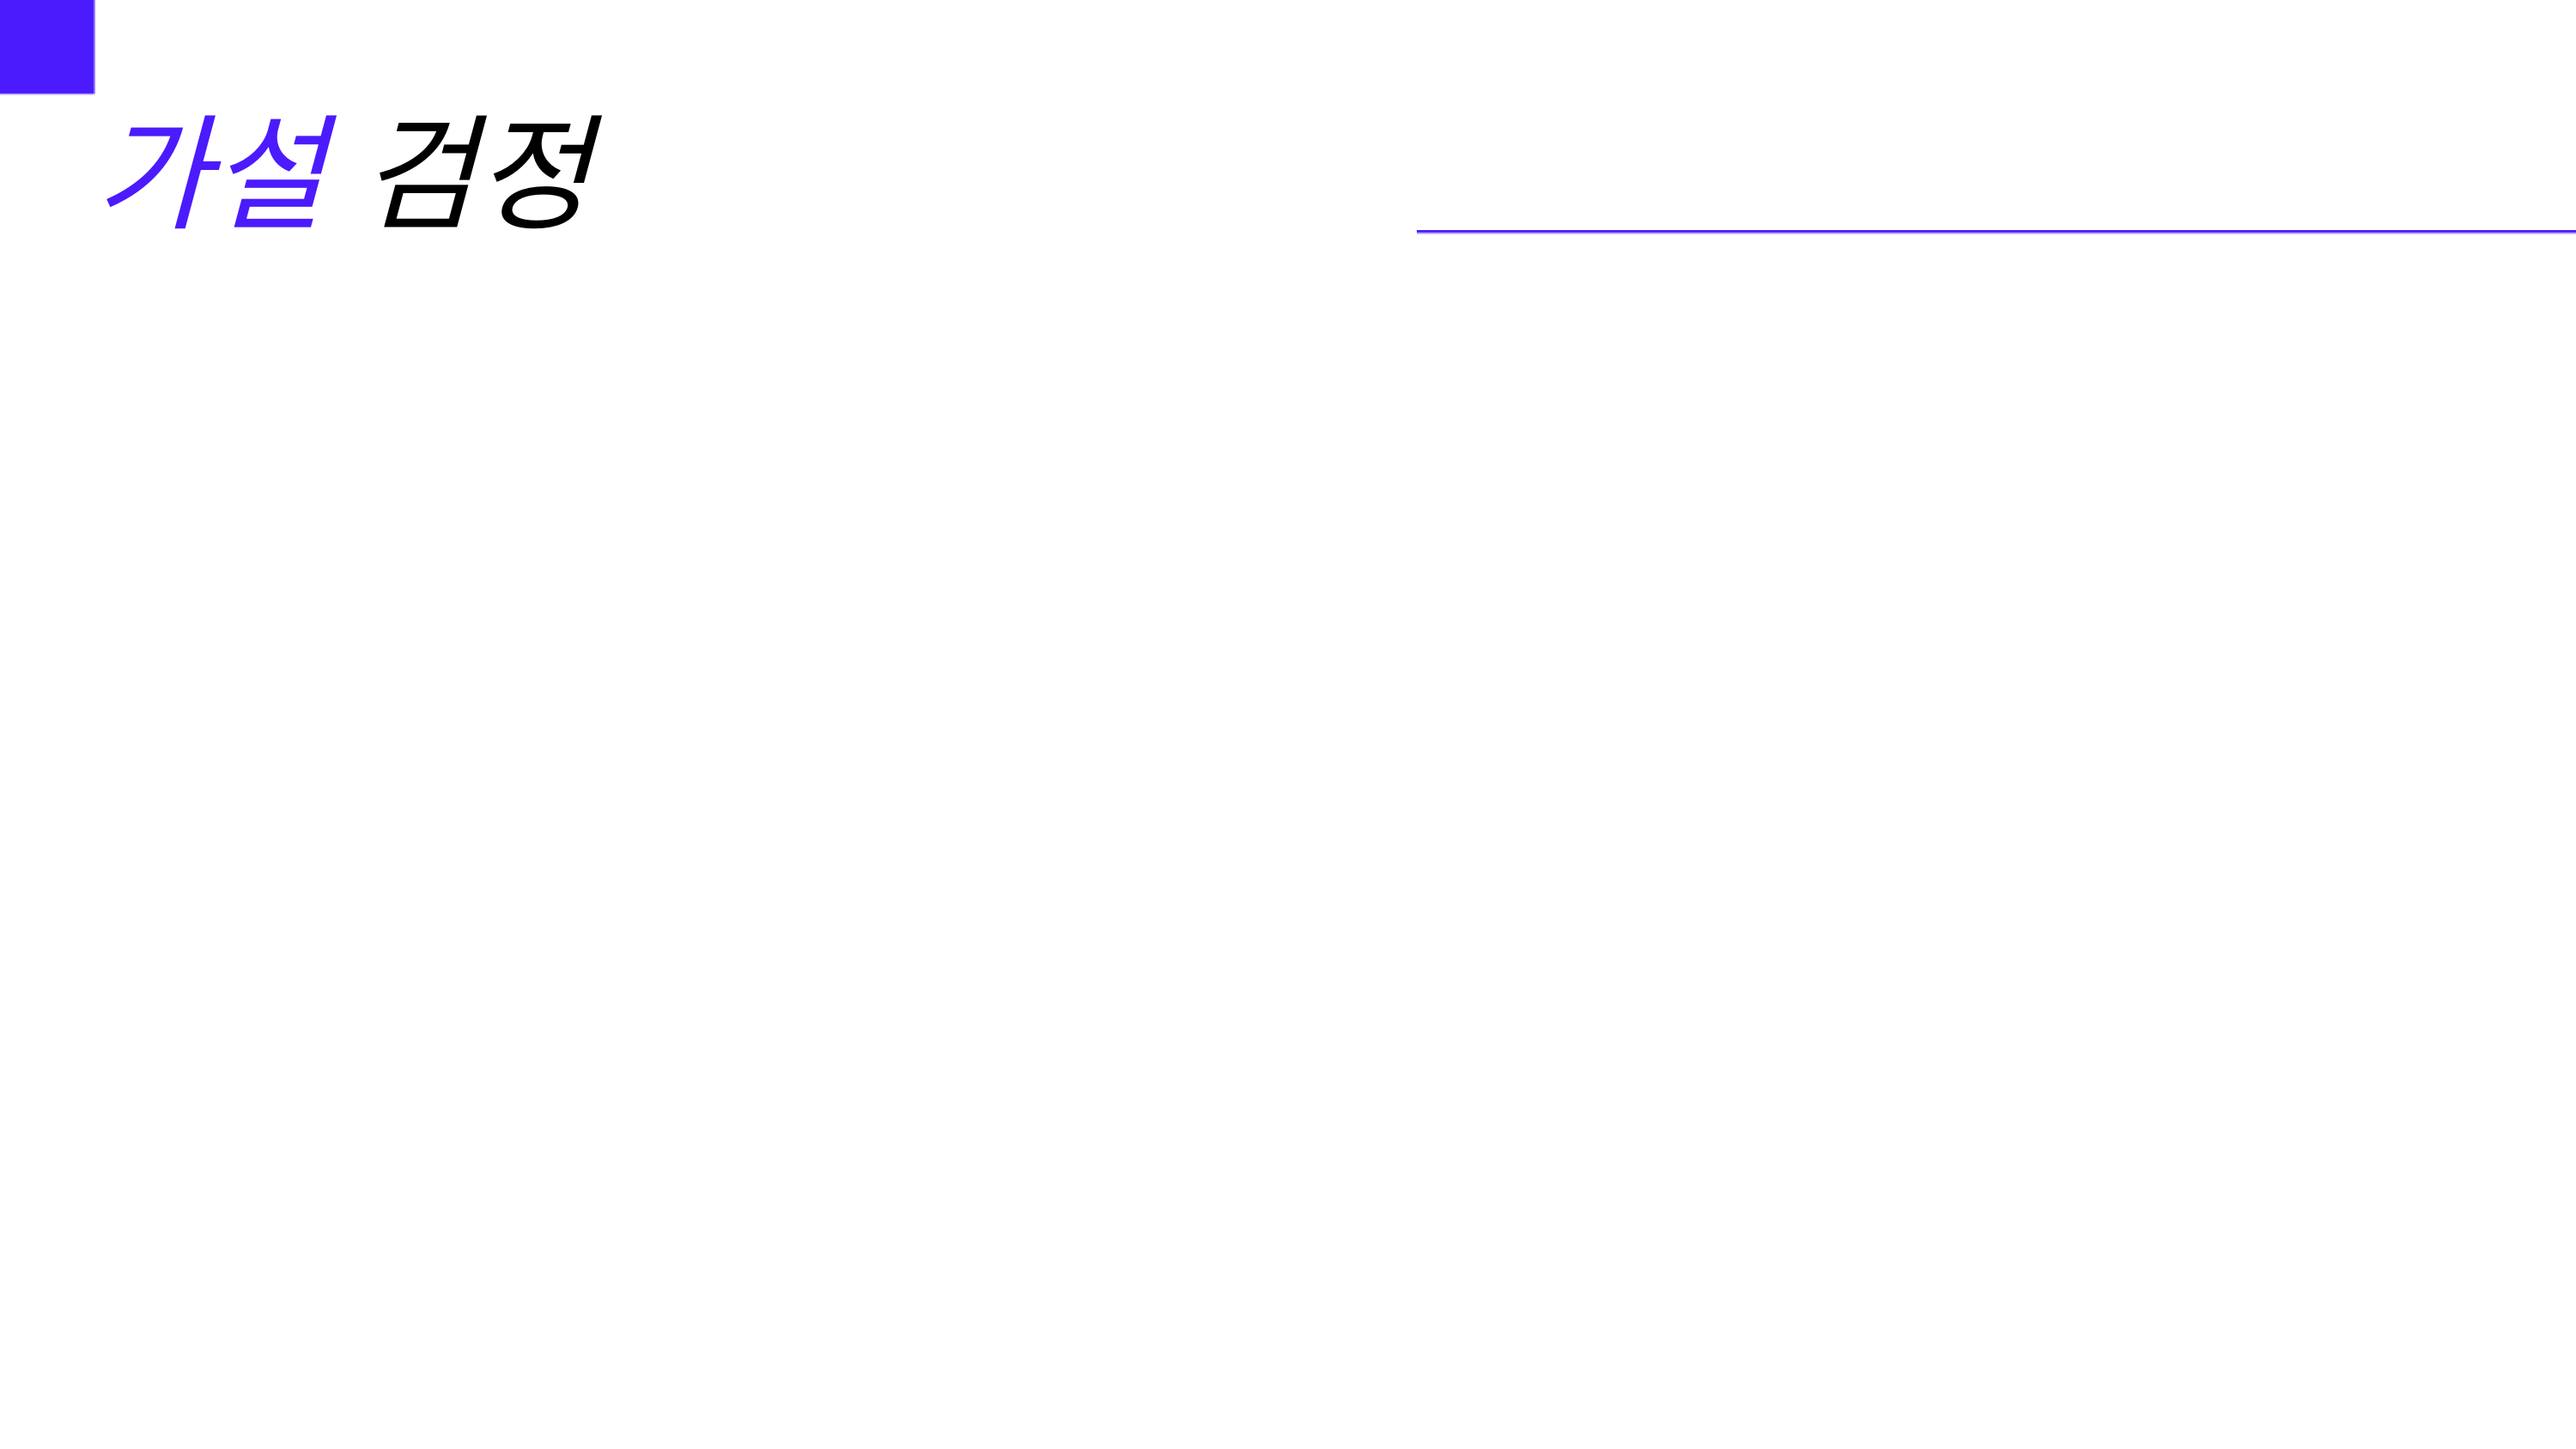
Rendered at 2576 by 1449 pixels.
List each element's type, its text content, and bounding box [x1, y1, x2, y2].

picture [0, 0, 95, 95]
picture [1416, 230, 2576, 235]
text_box 가설 검정 [94, 100, 1773, 276]
